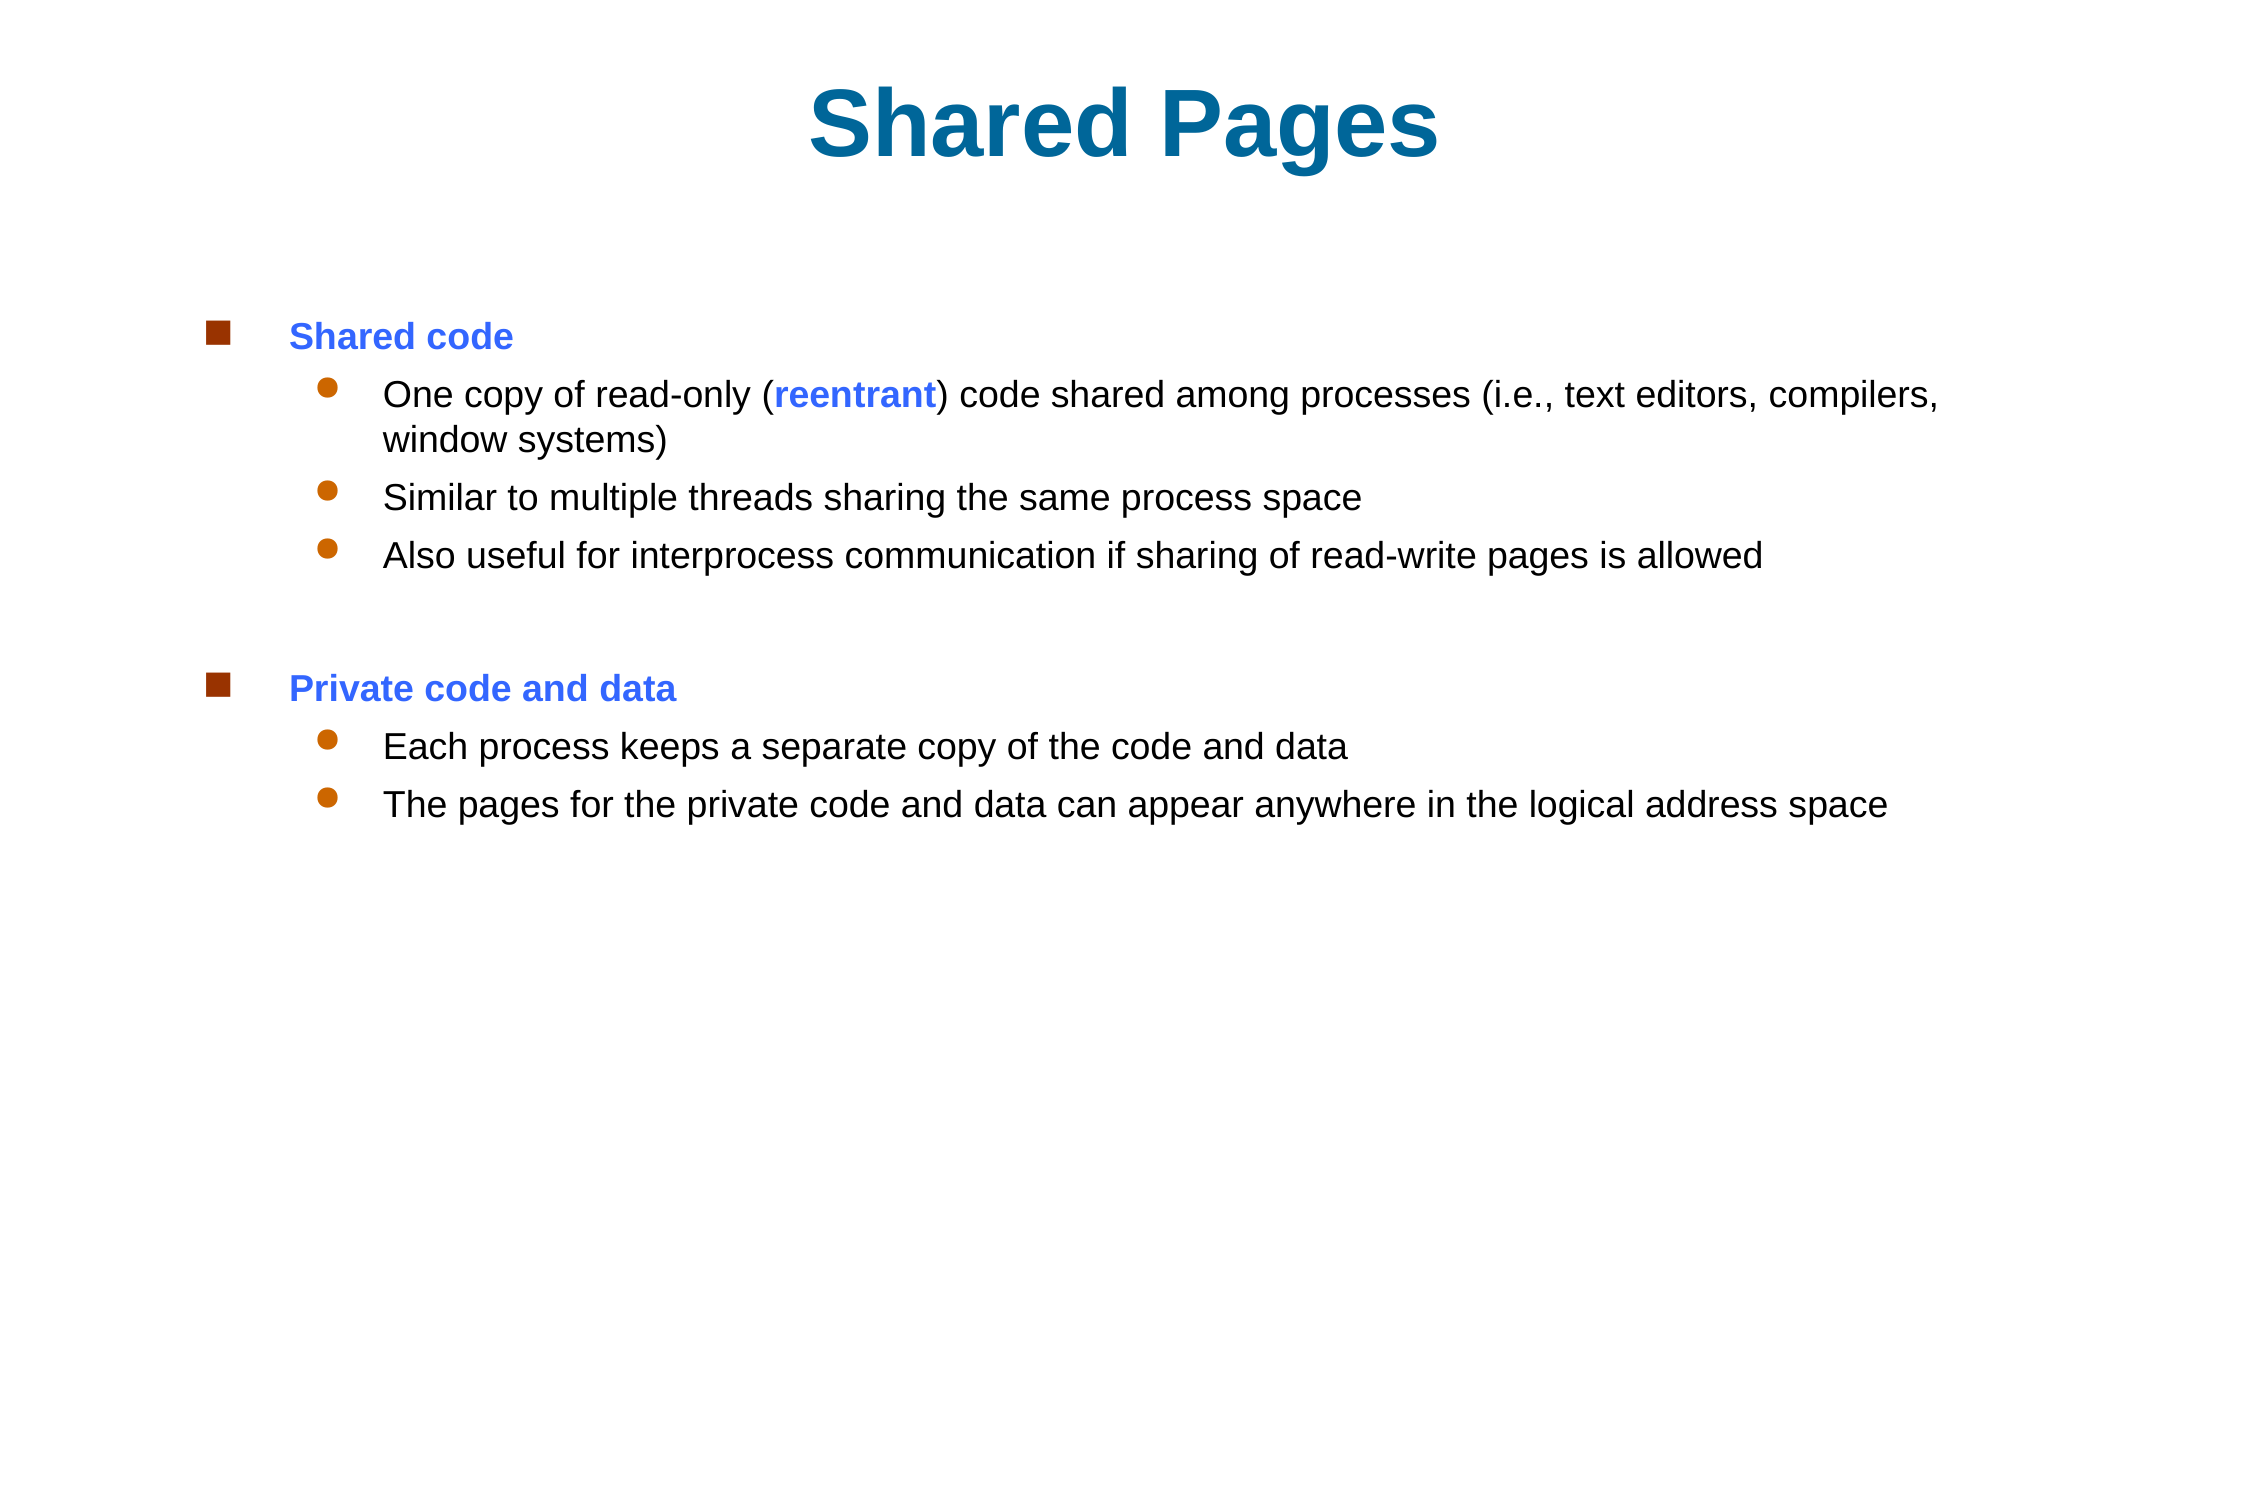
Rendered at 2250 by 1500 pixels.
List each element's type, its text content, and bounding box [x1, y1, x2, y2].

title Shared Pages [112, 60, 2138, 187]
list Shared code One copy of read-only (reentrant) code shared among processes (i.e., text editors, compilers, window systems) Similar to multiple threads sharing the same process space Also useful for interprocess communication if sharing of read-write pages is allowed Private code and data Each process keeps a separate copy of the code and data The pages for the private code and data can appear anywhere in the logical address space [187, 301, 2097, 1283]
